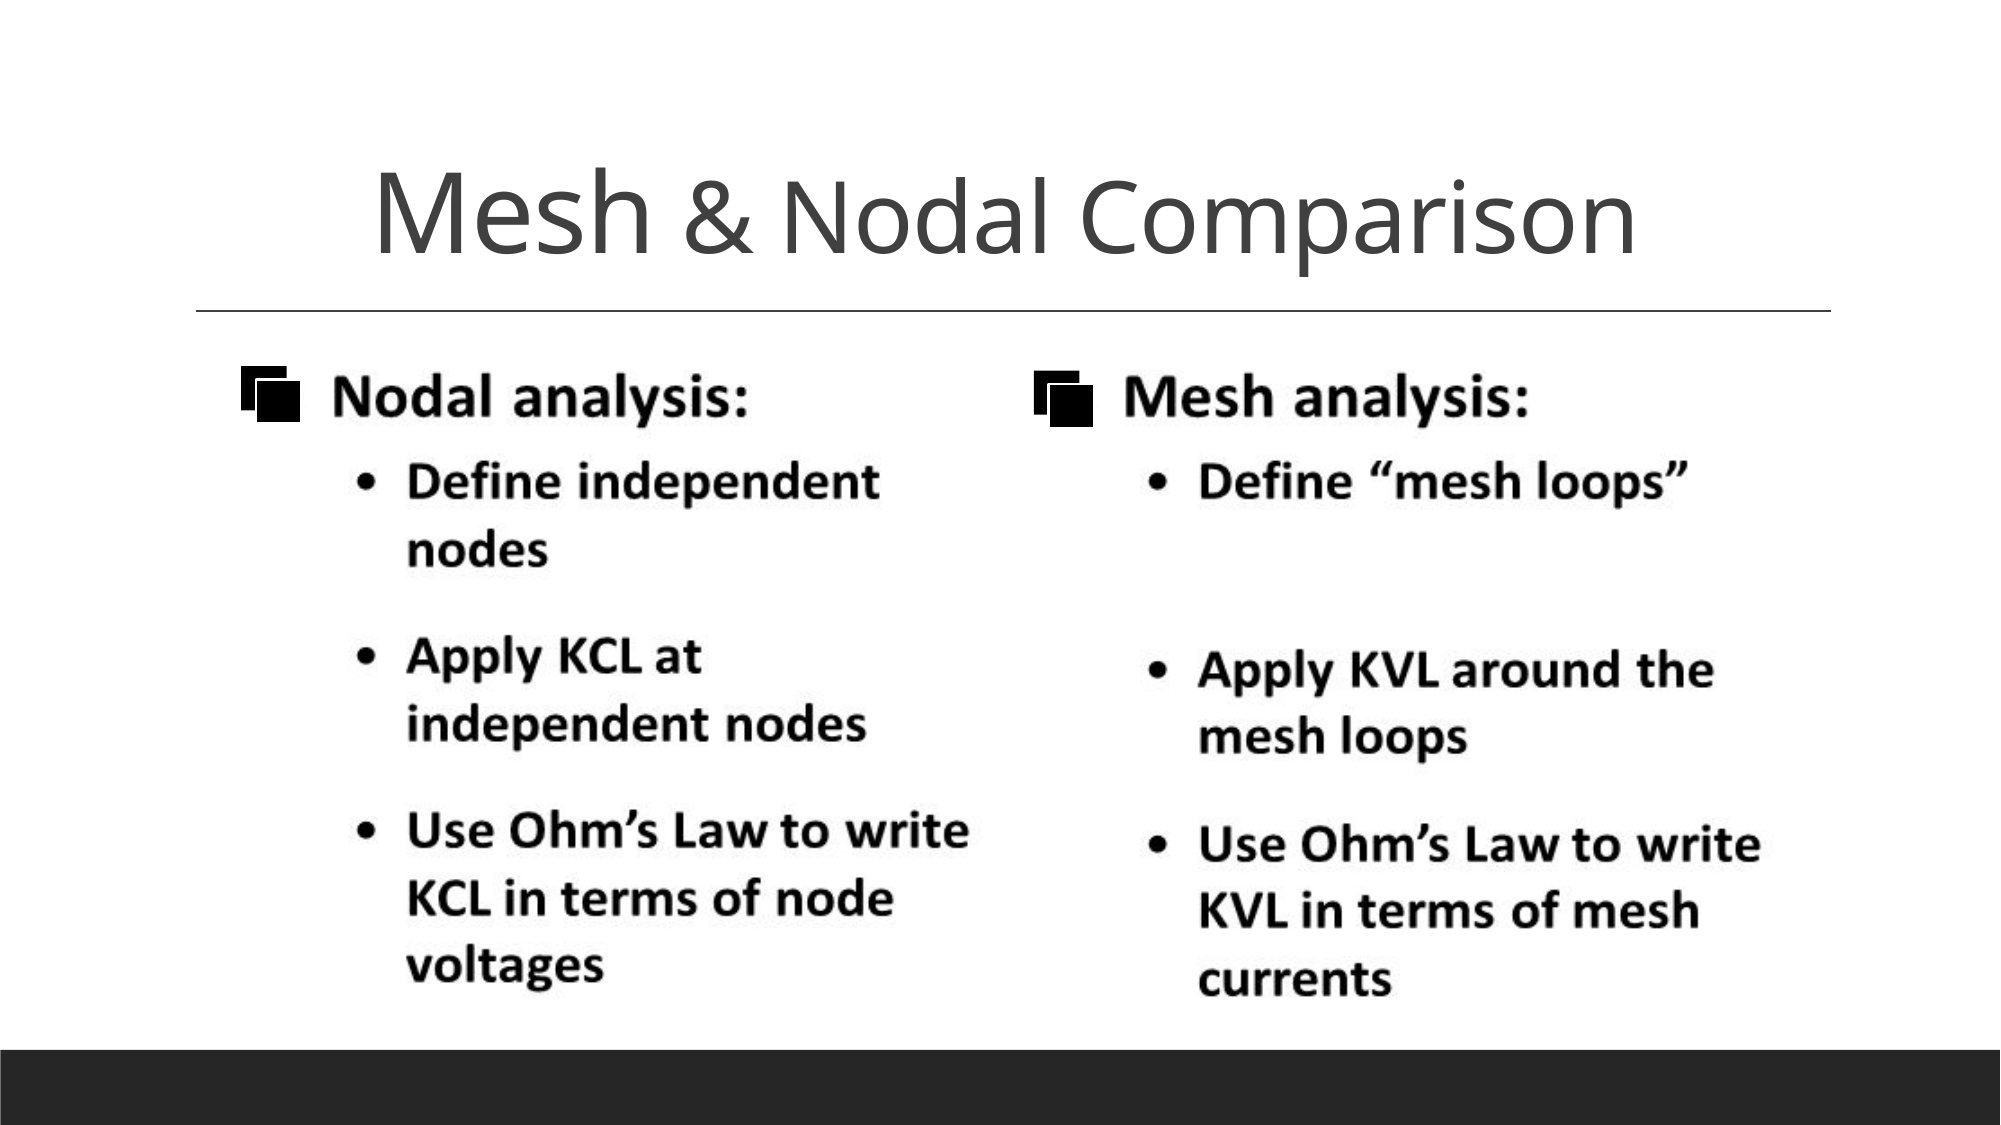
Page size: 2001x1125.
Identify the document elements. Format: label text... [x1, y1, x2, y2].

title Mesh & Nodal Comparison [180, 47, 1830, 285]
picture [244, 320, 1789, 1030]
